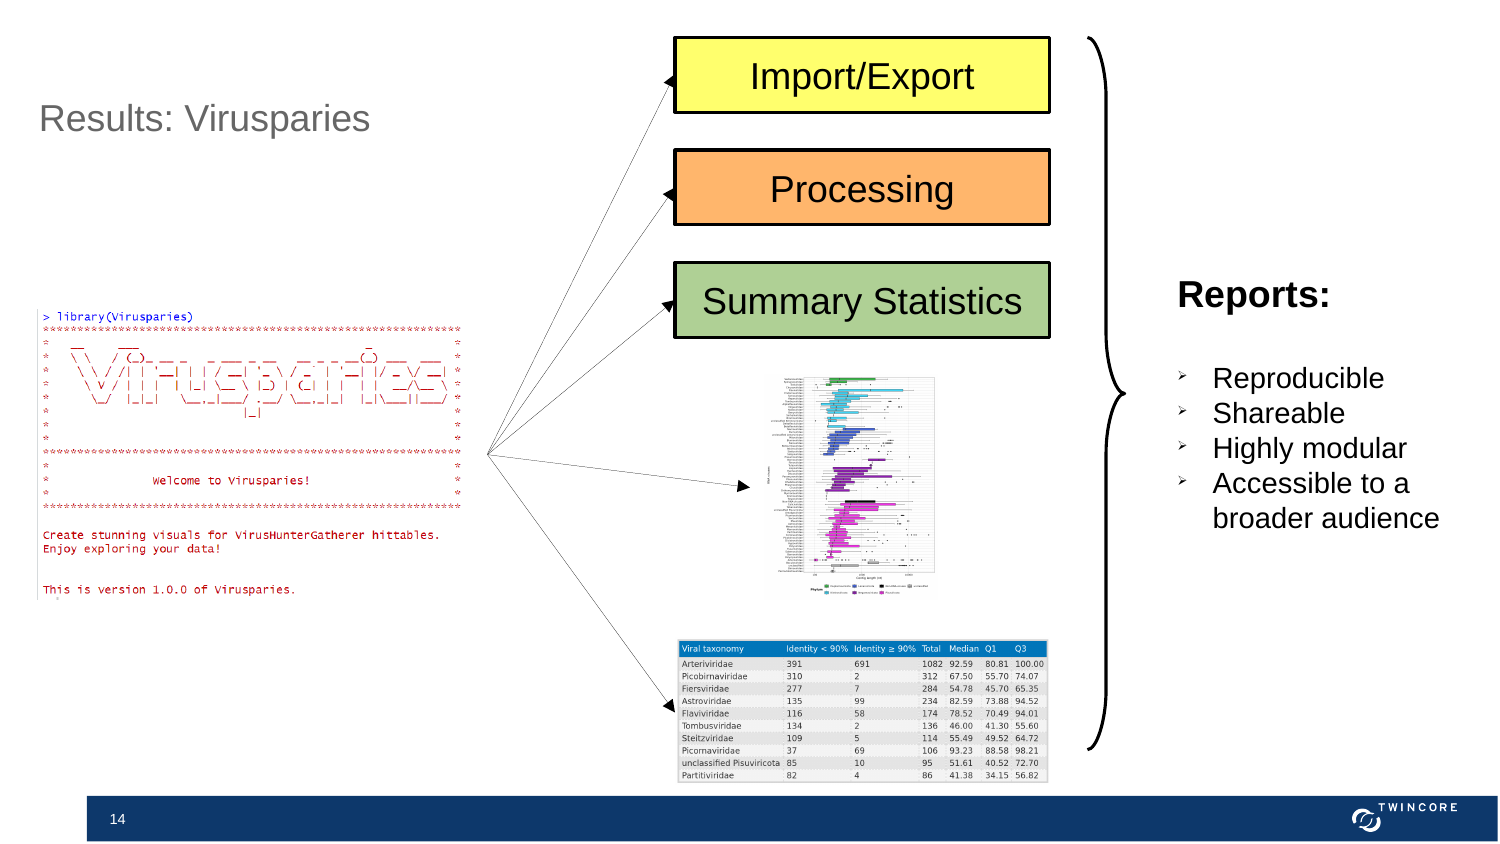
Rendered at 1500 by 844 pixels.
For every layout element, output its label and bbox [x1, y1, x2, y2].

text_box [487, 262, 1050, 454]
text_box [487, 454, 1050, 785]
picture [1352, 803, 1457, 832]
text_box [487, 149, 1050, 261]
text_box [487, 374, 938, 454]
text_box [487, 37, 1050, 149]
picture [37, 309, 487, 600]
text_box [1087, 37, 1500, 750]
